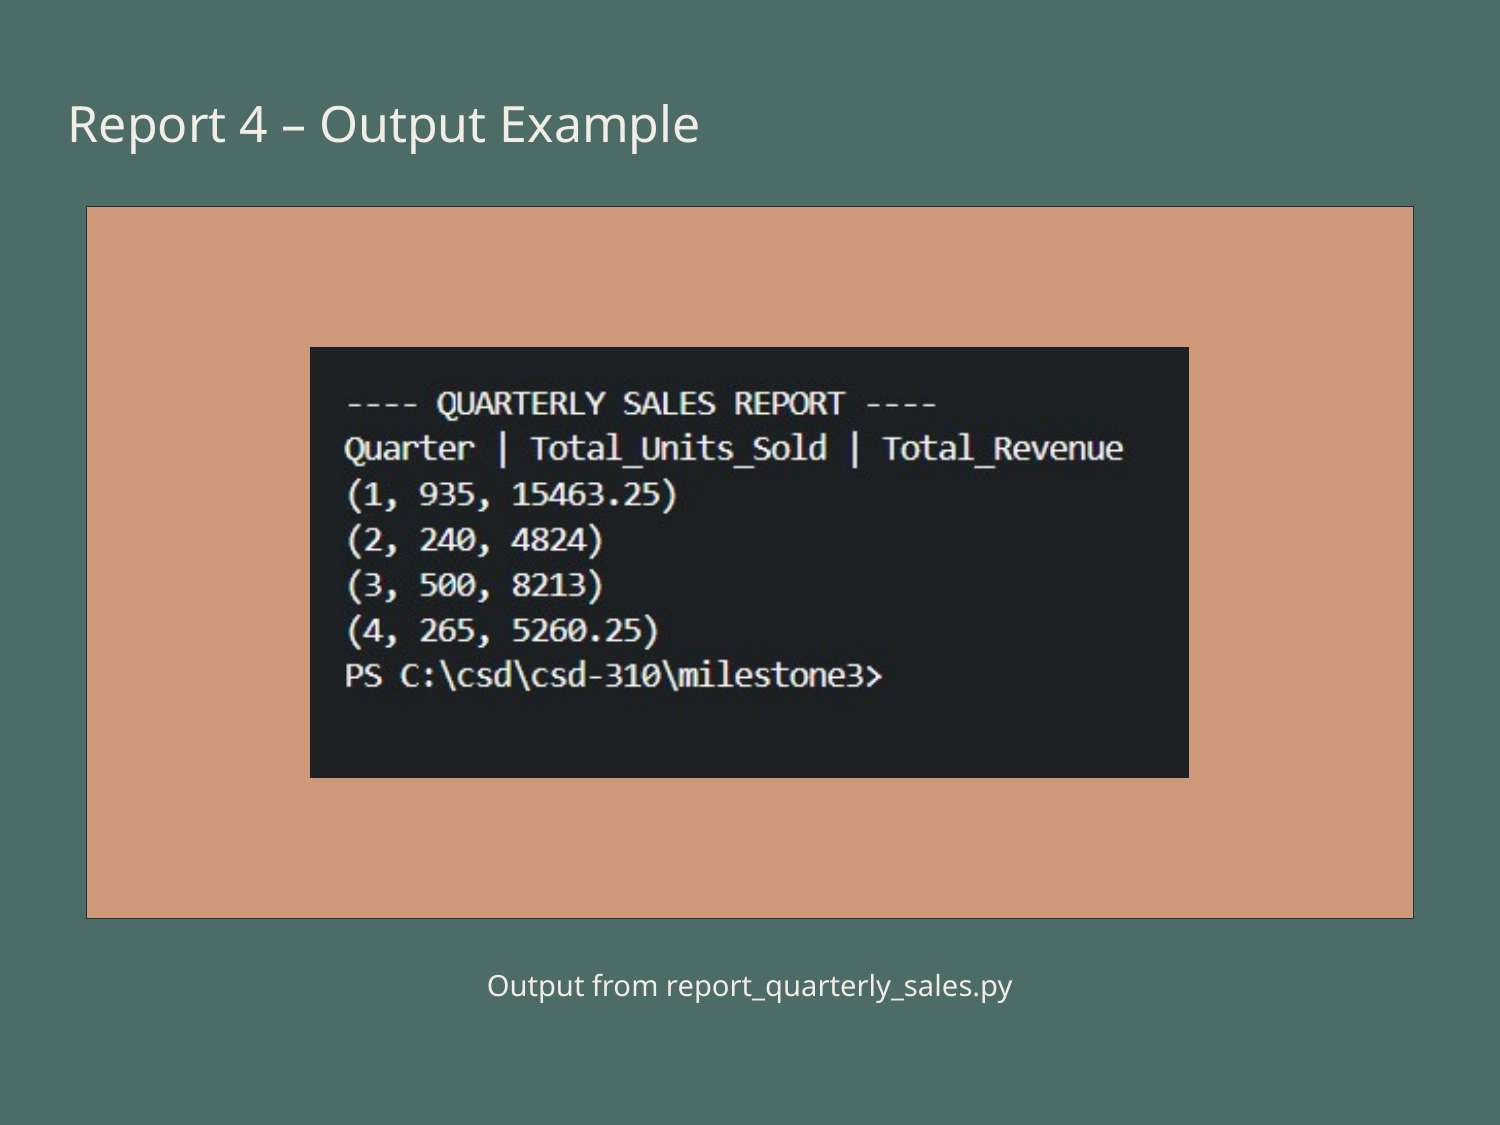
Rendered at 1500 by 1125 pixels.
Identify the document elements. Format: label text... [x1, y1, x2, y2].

text_box [86, 206, 1414, 919]
picture [310, 347, 1189, 778]
text_box Output from report_quarterly_sales.py [472, 959, 1028, 1010]
title Report 4 – Output Example [52, 46, 1364, 206]
